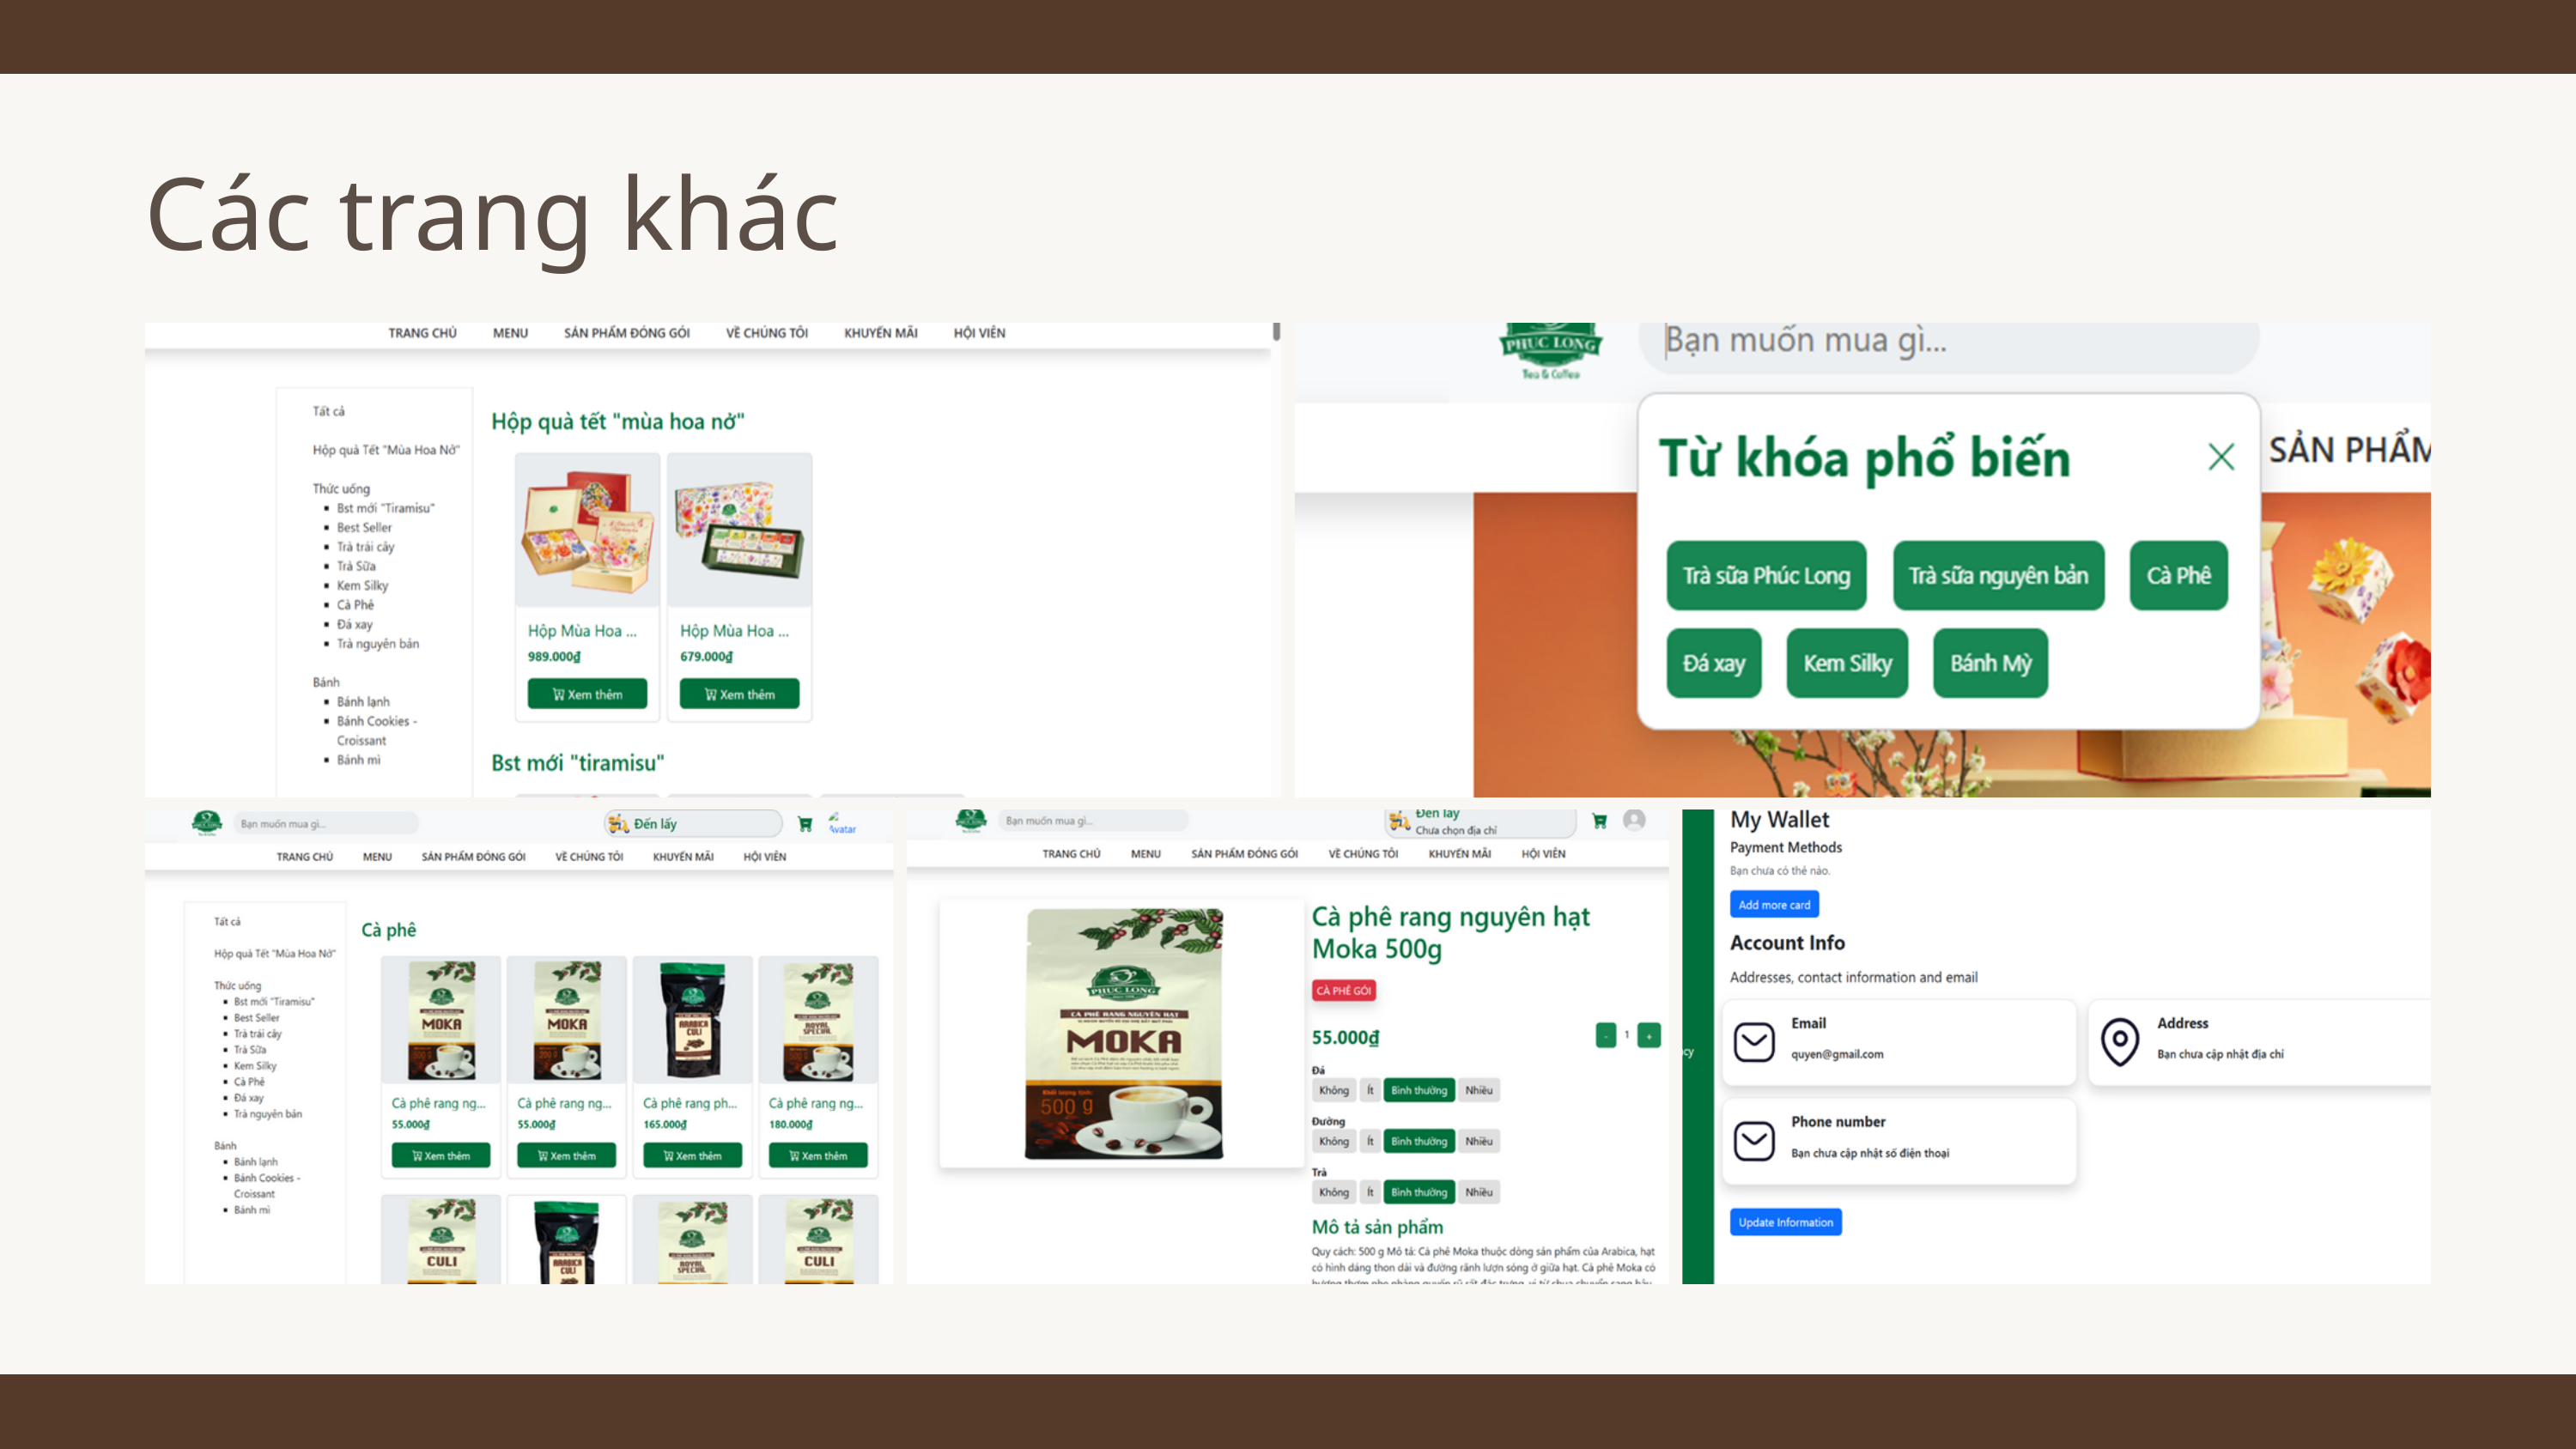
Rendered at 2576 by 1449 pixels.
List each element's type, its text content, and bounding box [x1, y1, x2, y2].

text_box Các trang khác [144, 130, 1655, 270]
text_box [0, 1374, 2576, 1449]
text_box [0, 0, 2576, 75]
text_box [144, 323, 2432, 1284]
